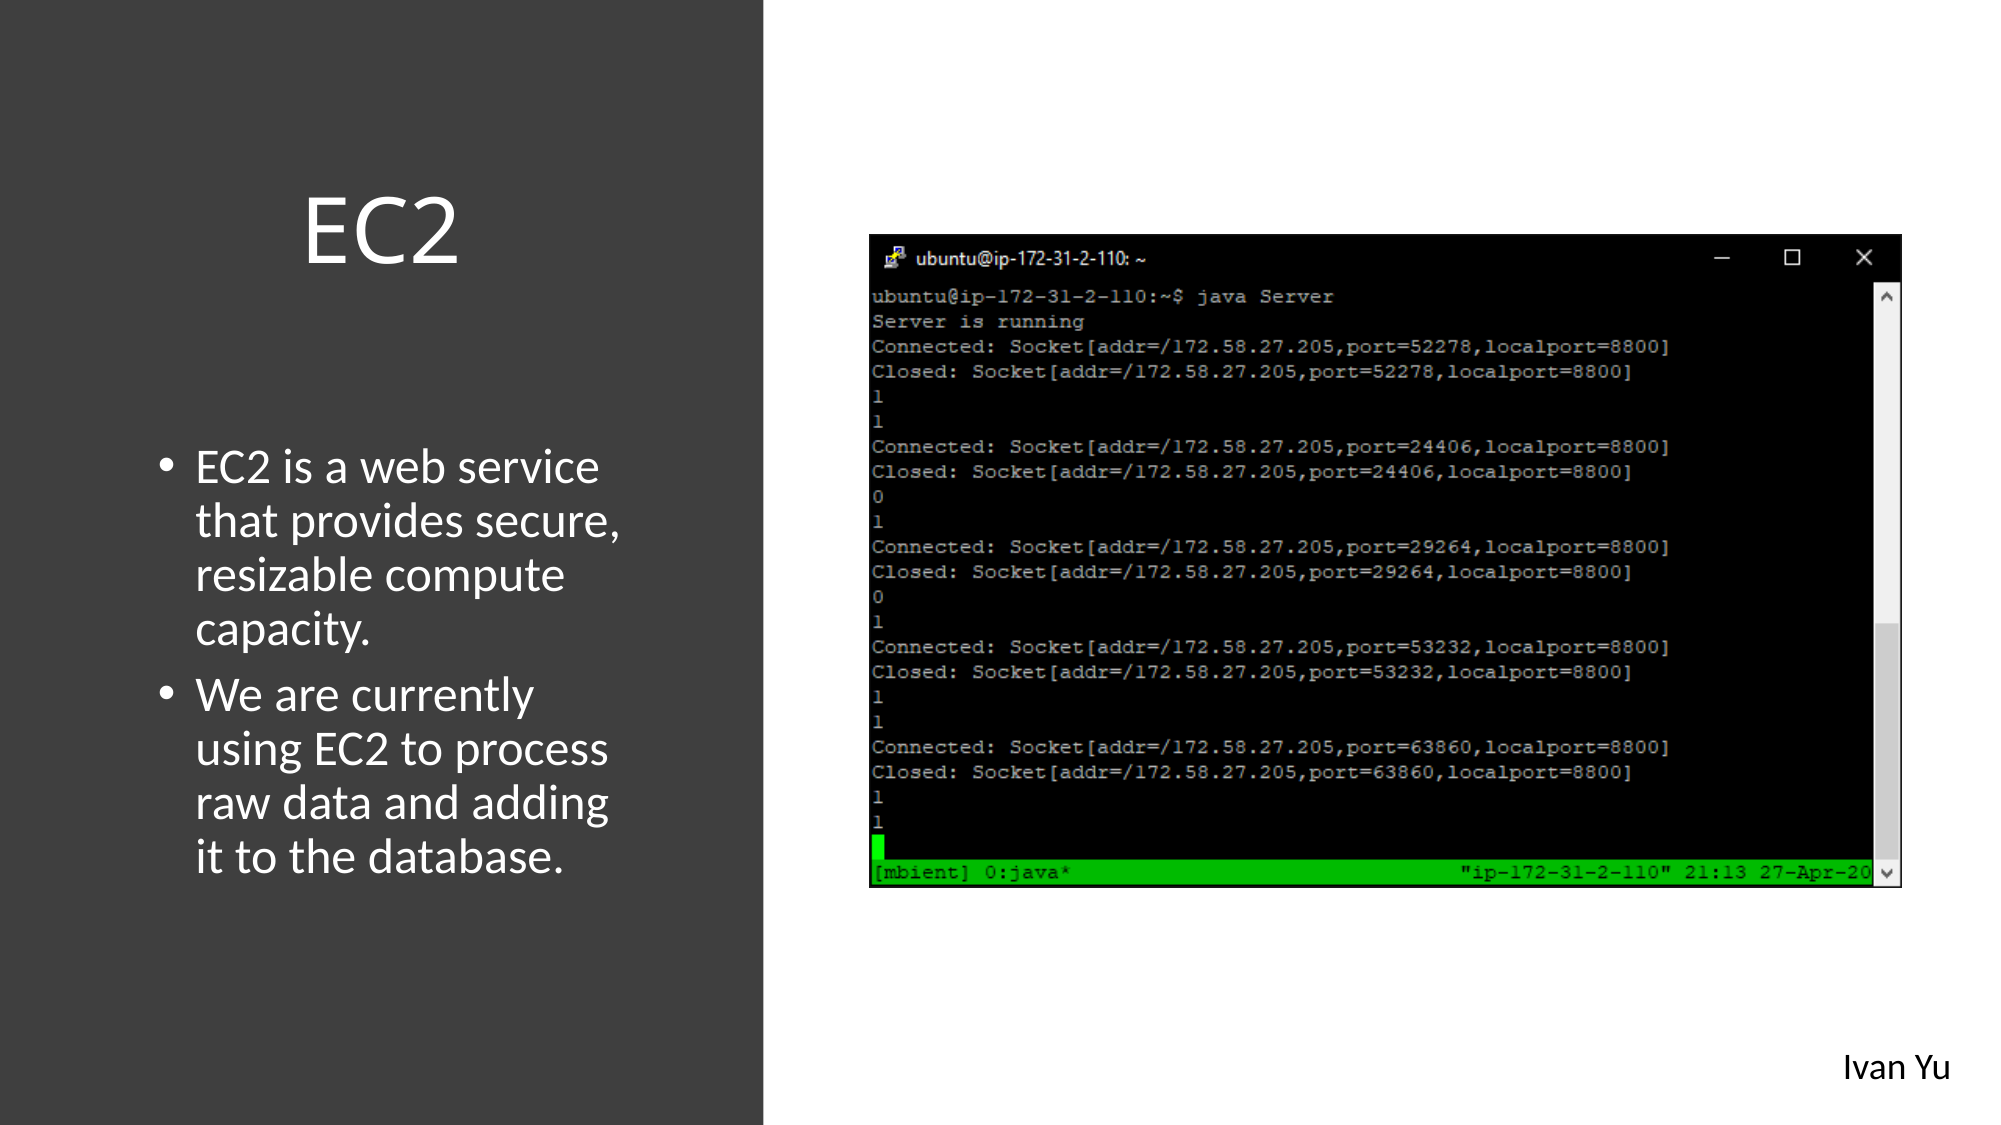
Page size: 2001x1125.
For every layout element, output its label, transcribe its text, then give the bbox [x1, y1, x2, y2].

title EC2 [105, 102, 658, 366]
picture [869, 234, 1902, 888]
text_box EC2 is a web service that provides secure, resizable compute capacity. We are currently using EC2 to process raw data and adding it to the database. [105, 432, 658, 993]
text_box [0, 0, 764, 1125]
text_box Ivan Yu [1828, 1034, 1967, 1095]
